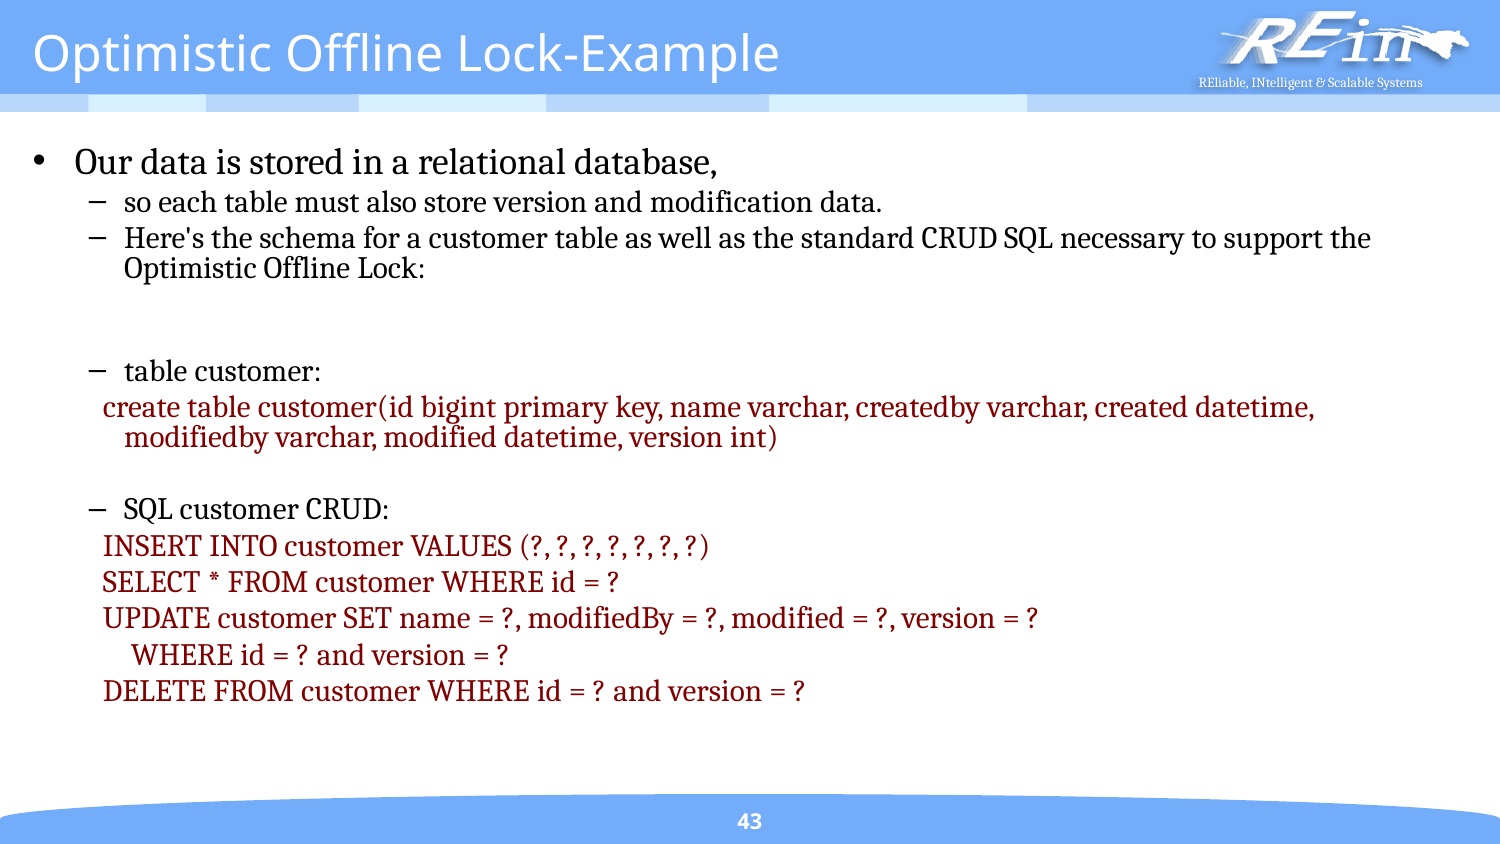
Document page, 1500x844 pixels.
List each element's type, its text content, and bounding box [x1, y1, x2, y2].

slide_number 43 [667, 802, 833, 842]
title Optimistic Offline Lock-Example [17, 17, 1136, 86]
list Our data is stored in a relational database, so each table must also store version and modification data. Here's the schema for a customer table as well as the standard CRUD SQL necessary to support the Optimistic Offline Lock: table customer: create table customer(id bigint primary key, name varchar, createdby varchar, created datetime, modifiedby varchar, modified datetime, version int) SQL customer CRUD: INSERT INTO customer VALUES (?, ?, ?, ?, ?, ?, ?) SELECT * FROM customer WHERE id = ? UPDATE customer SET name = ?, modifiedBy = ?, modified = ?, version = ? WHERE id = ? and version = ? DELETE FROM customer WHERE id = ? and version = ? [17, 138, 1459, 786]
